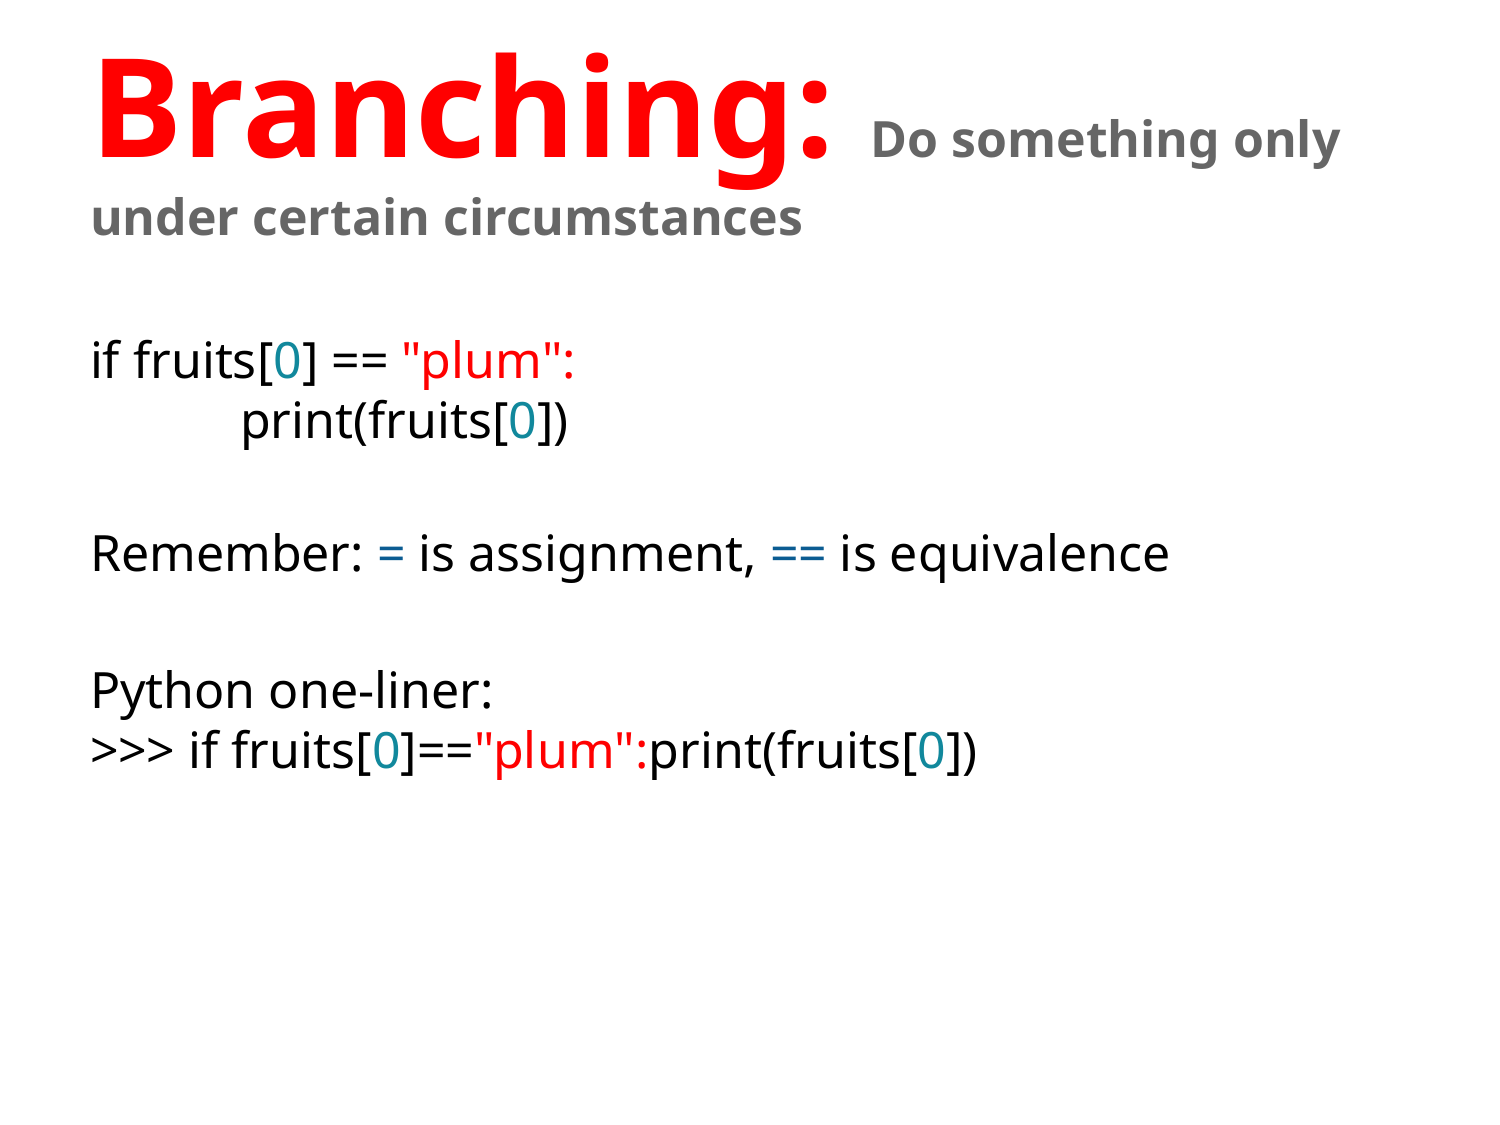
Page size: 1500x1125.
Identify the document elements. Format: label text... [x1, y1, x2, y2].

list if fruits[0] == "plum": print(fruits[0]) Remember: = is assignment, == is equivalence Python one-liner: >>> if fruits[0]=="plum":print(fruits[0]) [75, 313, 1425, 1125]
title Branching: Do something only under certain circumstances [75, 72, 1425, 261]
